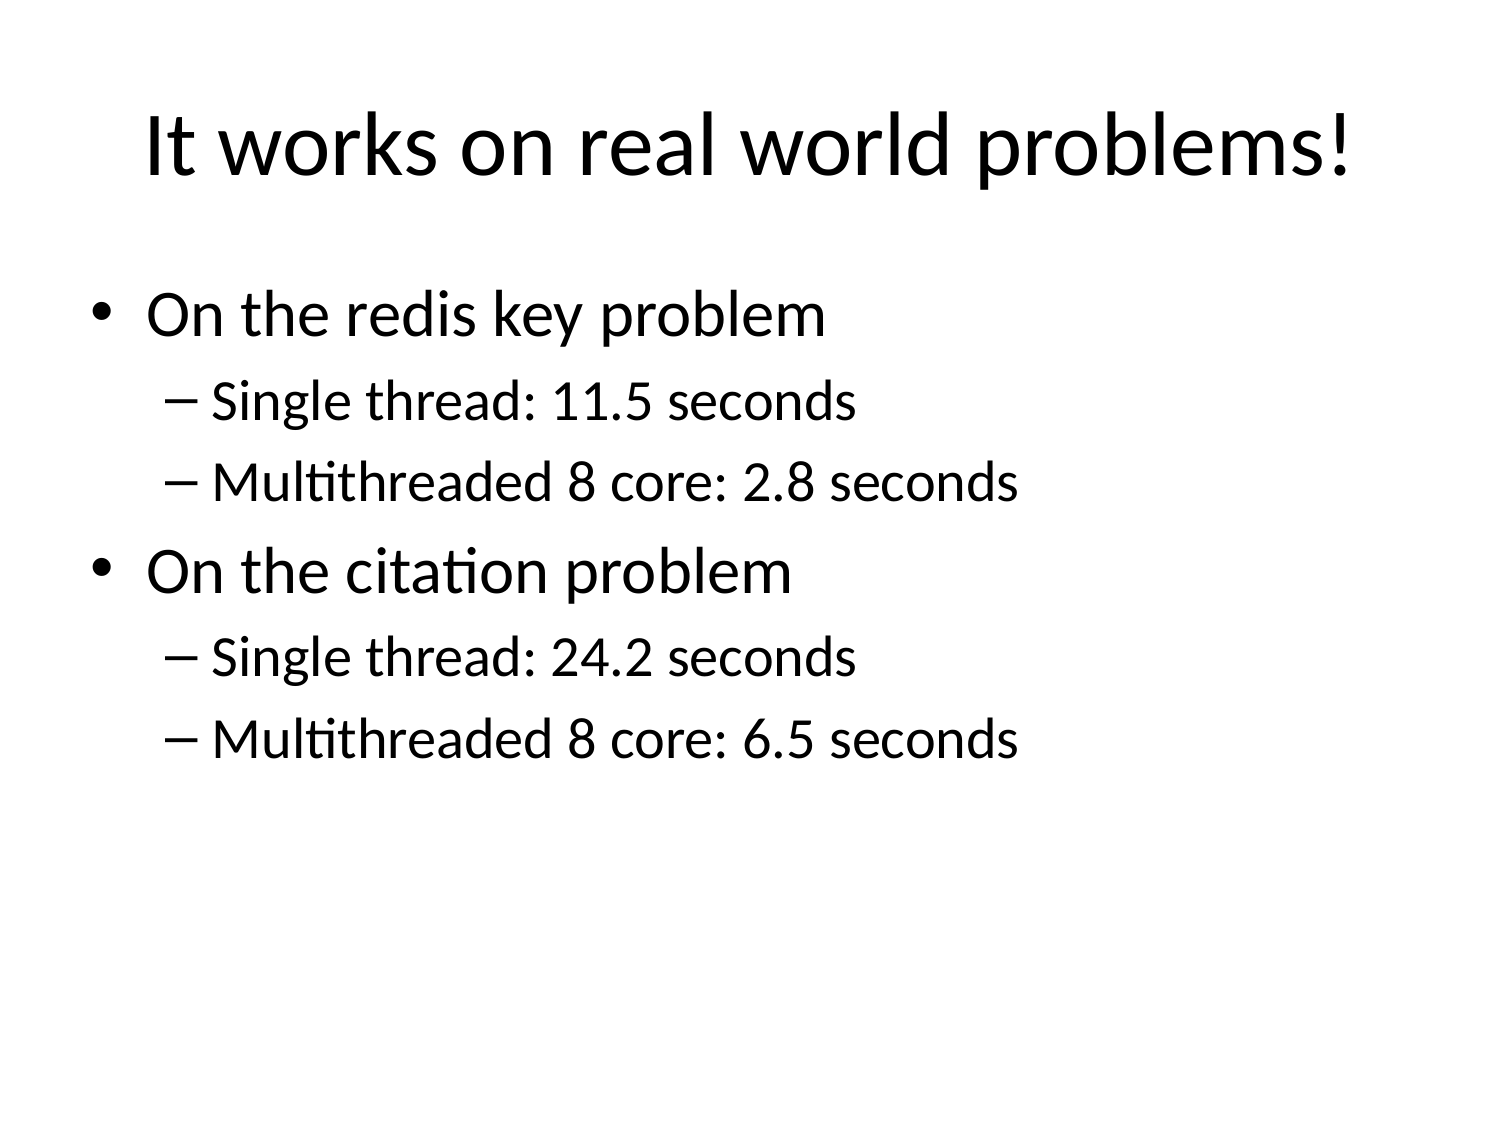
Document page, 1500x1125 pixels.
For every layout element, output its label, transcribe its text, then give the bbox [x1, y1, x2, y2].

title It works on real world problems! [75, 45, 1425, 233]
list On the redis key problem Single thread: 11.5 seconds Multithreaded 8 core: 2.8 seconds On the citation problem Single thread: 24.2 seconds Multithreaded 8 core: 6.5 seconds [75, 262, 1425, 1005]
